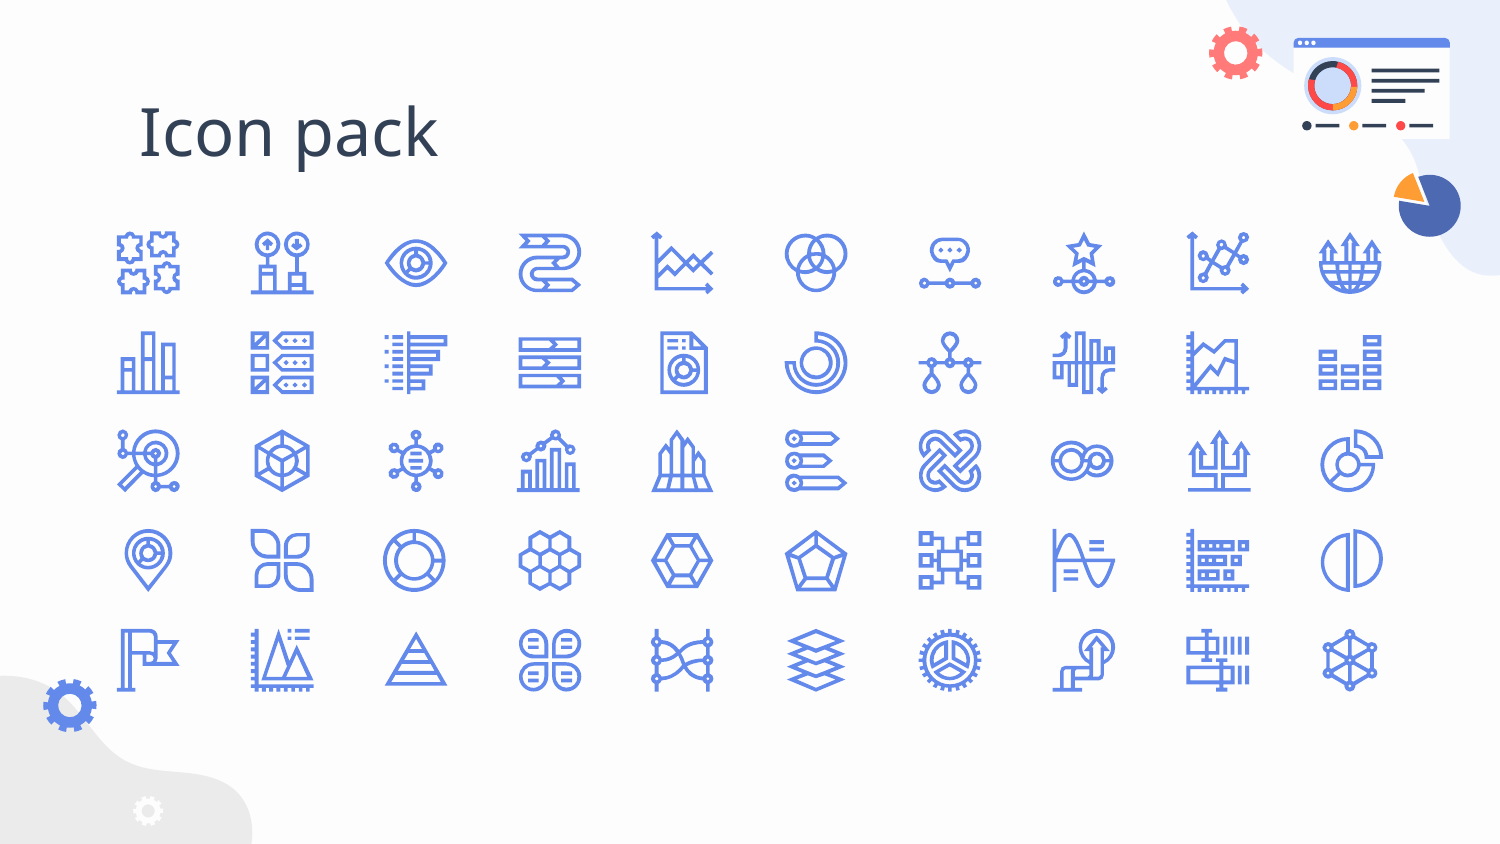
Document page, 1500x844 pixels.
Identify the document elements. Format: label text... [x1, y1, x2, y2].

text_box [116, 331, 180, 395]
text_box [518, 529, 582, 592]
text_box [651, 429, 714, 493]
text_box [1318, 334, 1382, 391]
text_box [1052, 628, 1116, 692]
text_box [1186, 331, 1250, 395]
text_box [784, 529, 848, 592]
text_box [250, 628, 314, 692]
text_box [382, 528, 446, 592]
text_box [1053, 231, 1116, 295]
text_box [384, 239, 448, 288]
text_box [518, 233, 582, 293]
text_box [116, 429, 180, 493]
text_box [250, 528, 314, 593]
text_box [784, 233, 848, 293]
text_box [1320, 429, 1384, 493]
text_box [1052, 528, 1116, 593]
text_box [650, 231, 714, 295]
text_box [918, 628, 982, 692]
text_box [250, 231, 314, 295]
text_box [116, 231, 180, 295]
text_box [384, 331, 448, 395]
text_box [124, 528, 173, 593]
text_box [518, 628, 582, 692]
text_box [660, 331, 709, 395]
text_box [784, 429, 848, 493]
text_box [650, 628, 714, 692]
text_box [1186, 628, 1250, 692]
text_box [384, 631, 448, 686]
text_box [918, 237, 982, 290]
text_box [1052, 331, 1116, 395]
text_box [1186, 231, 1250, 295]
text_box [1318, 232, 1382, 294]
text_box [1322, 628, 1378, 692]
text_box [786, 628, 846, 692]
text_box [250, 331, 314, 395]
text_box [1050, 440, 1114, 481]
text_box [918, 331, 982, 395]
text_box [1186, 528, 1250, 593]
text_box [387, 429, 445, 493]
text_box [784, 331, 848, 395]
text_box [918, 427, 982, 493]
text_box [516, 429, 580, 493]
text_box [1320, 528, 1384, 593]
text_box [254, 429, 310, 493]
text_box [918, 531, 982, 590]
text_box [116, 628, 180, 692]
text_box [650, 533, 714, 589]
title Icon pack [124, 74, 1391, 169]
text_box [1188, 429, 1251, 492]
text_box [518, 337, 582, 389]
